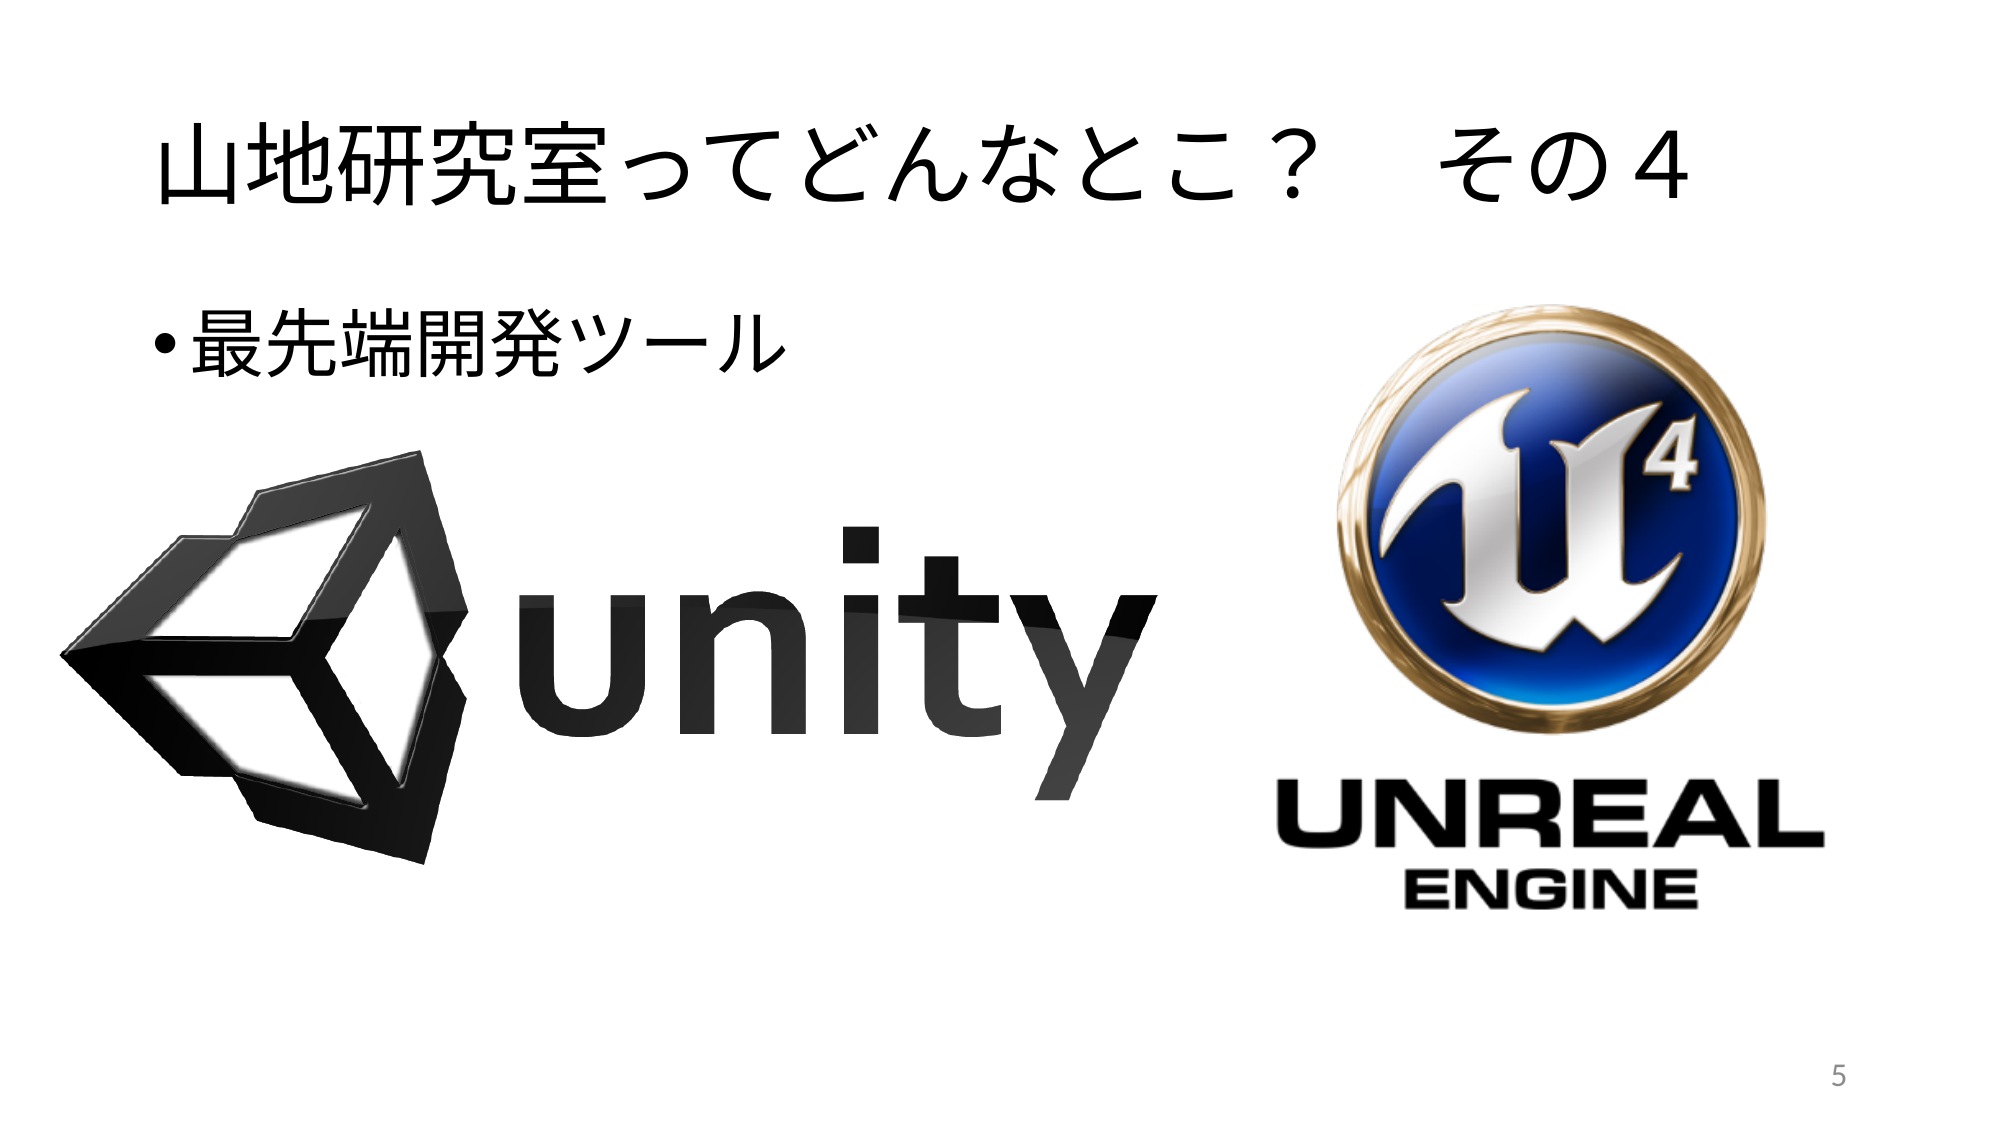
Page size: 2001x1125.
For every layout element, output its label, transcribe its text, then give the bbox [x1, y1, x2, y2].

list 最先端開発ツール [137, 299, 1863, 1014]
title 山地研究室ってどんなとこ？ その４ [137, 59, 1863, 278]
picture [1239, 262, 1863, 951]
slide_number 5 [1412, 1042, 1863, 1103]
picture [50, 433, 1171, 879]
